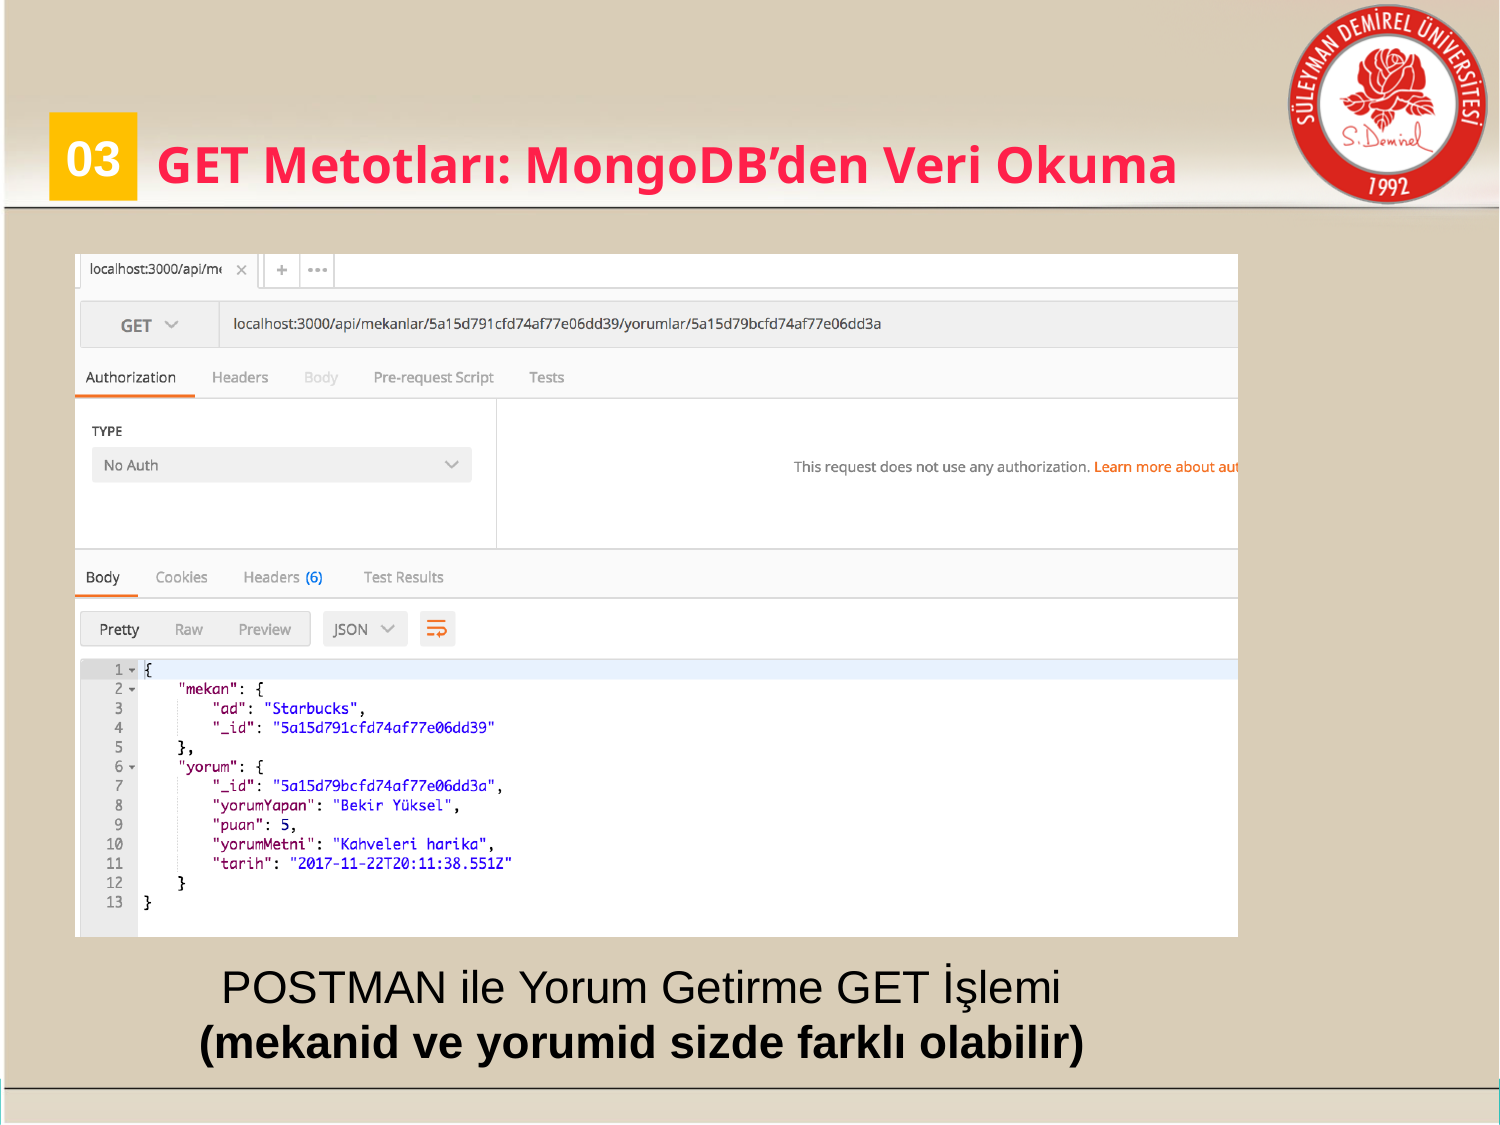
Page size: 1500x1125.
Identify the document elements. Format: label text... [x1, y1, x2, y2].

picture [0, 0, 1500, 1125]
text_box GET Metotları: MongoDB’den Veri Okuma [142, 125, 1330, 201]
text_box 03 [49, 112, 138, 201]
text_box POSTMAN ile Yorum Getirme GET İşlemi (mekanid ve yorumid sizde farklı olabilir) [142, 950, 1142, 1075]
